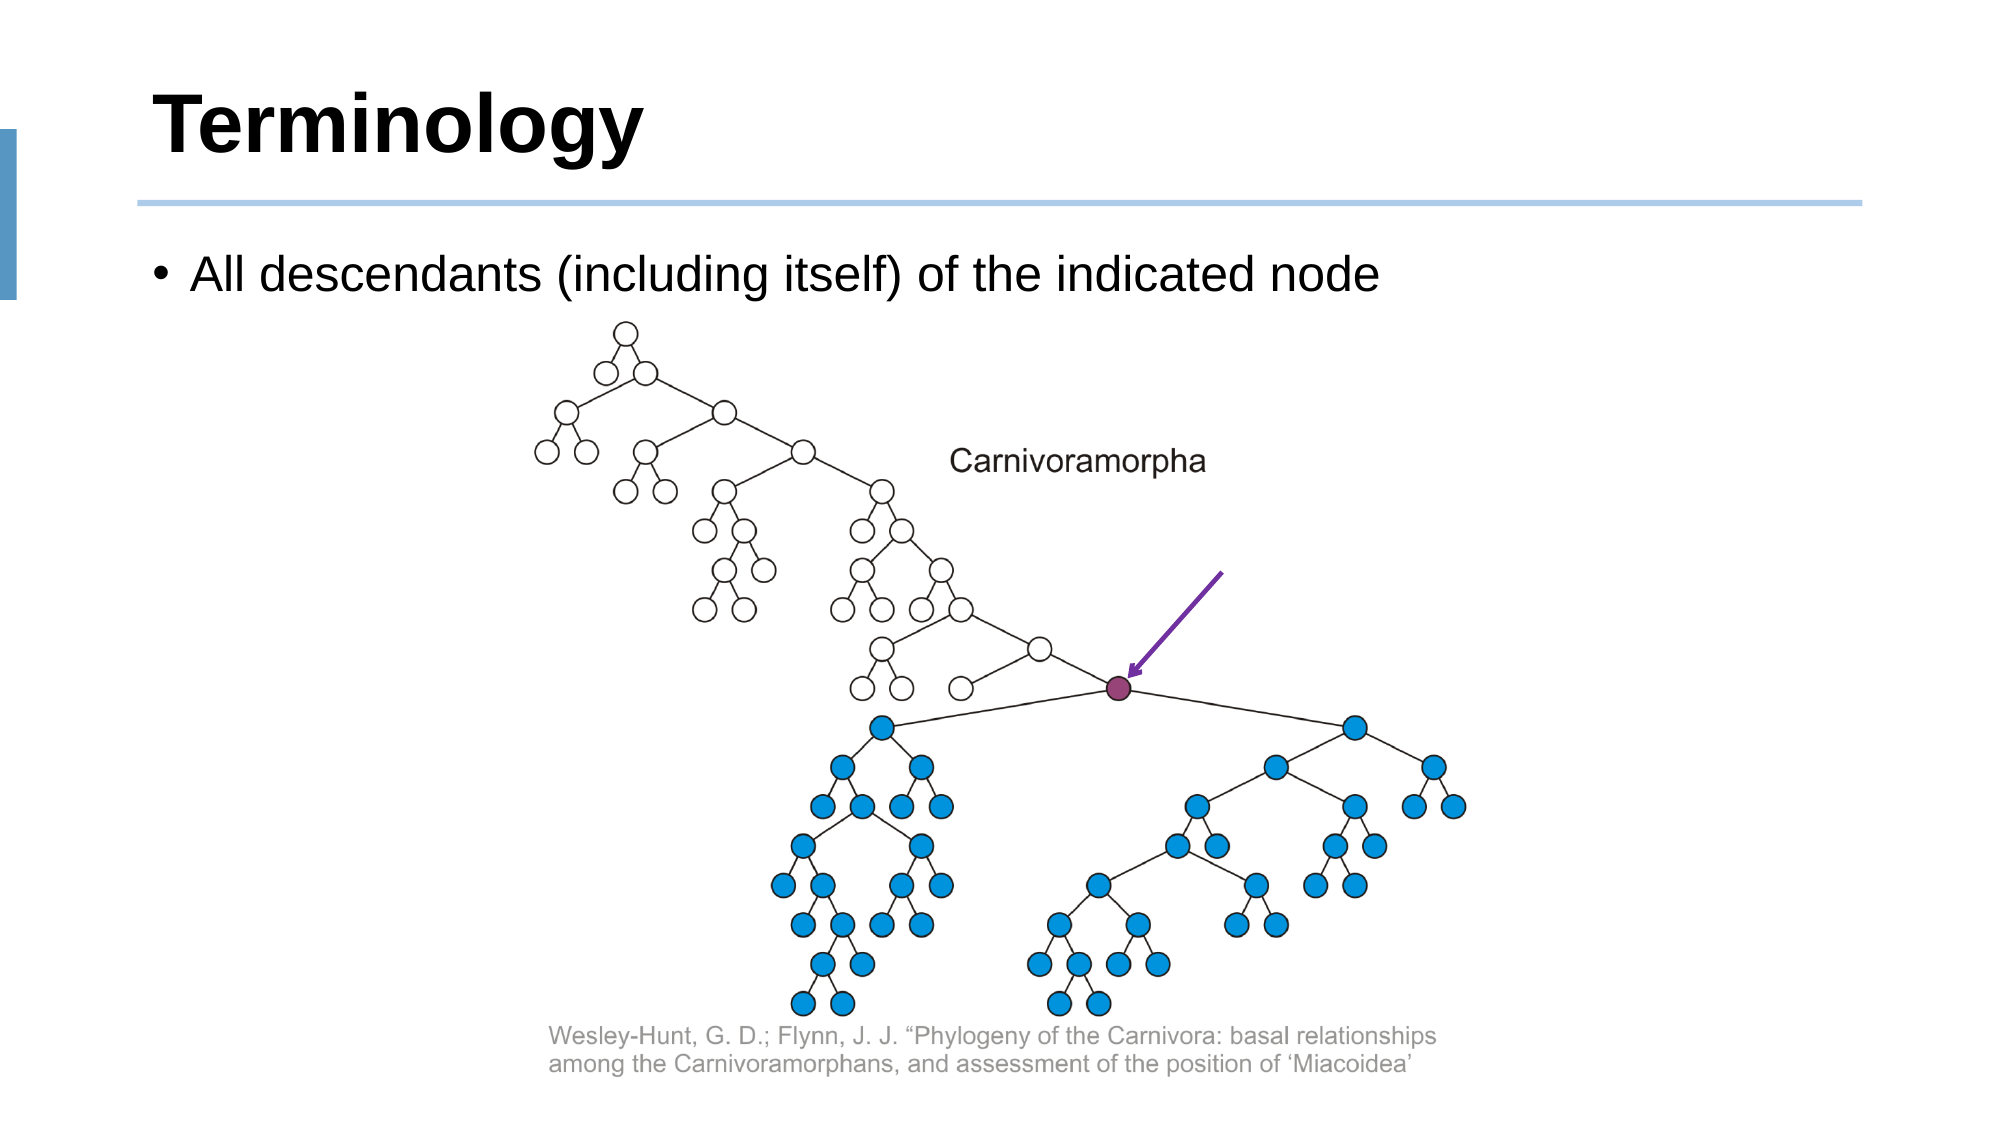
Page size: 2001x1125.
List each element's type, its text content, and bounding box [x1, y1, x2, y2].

title Terminology [137, 42, 1863, 208]
list All descendants (including itself) of the indicated node [137, 240, 1863, 1014]
picture [527, 314, 1473, 1094]
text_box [1121, 577, 1228, 673]
